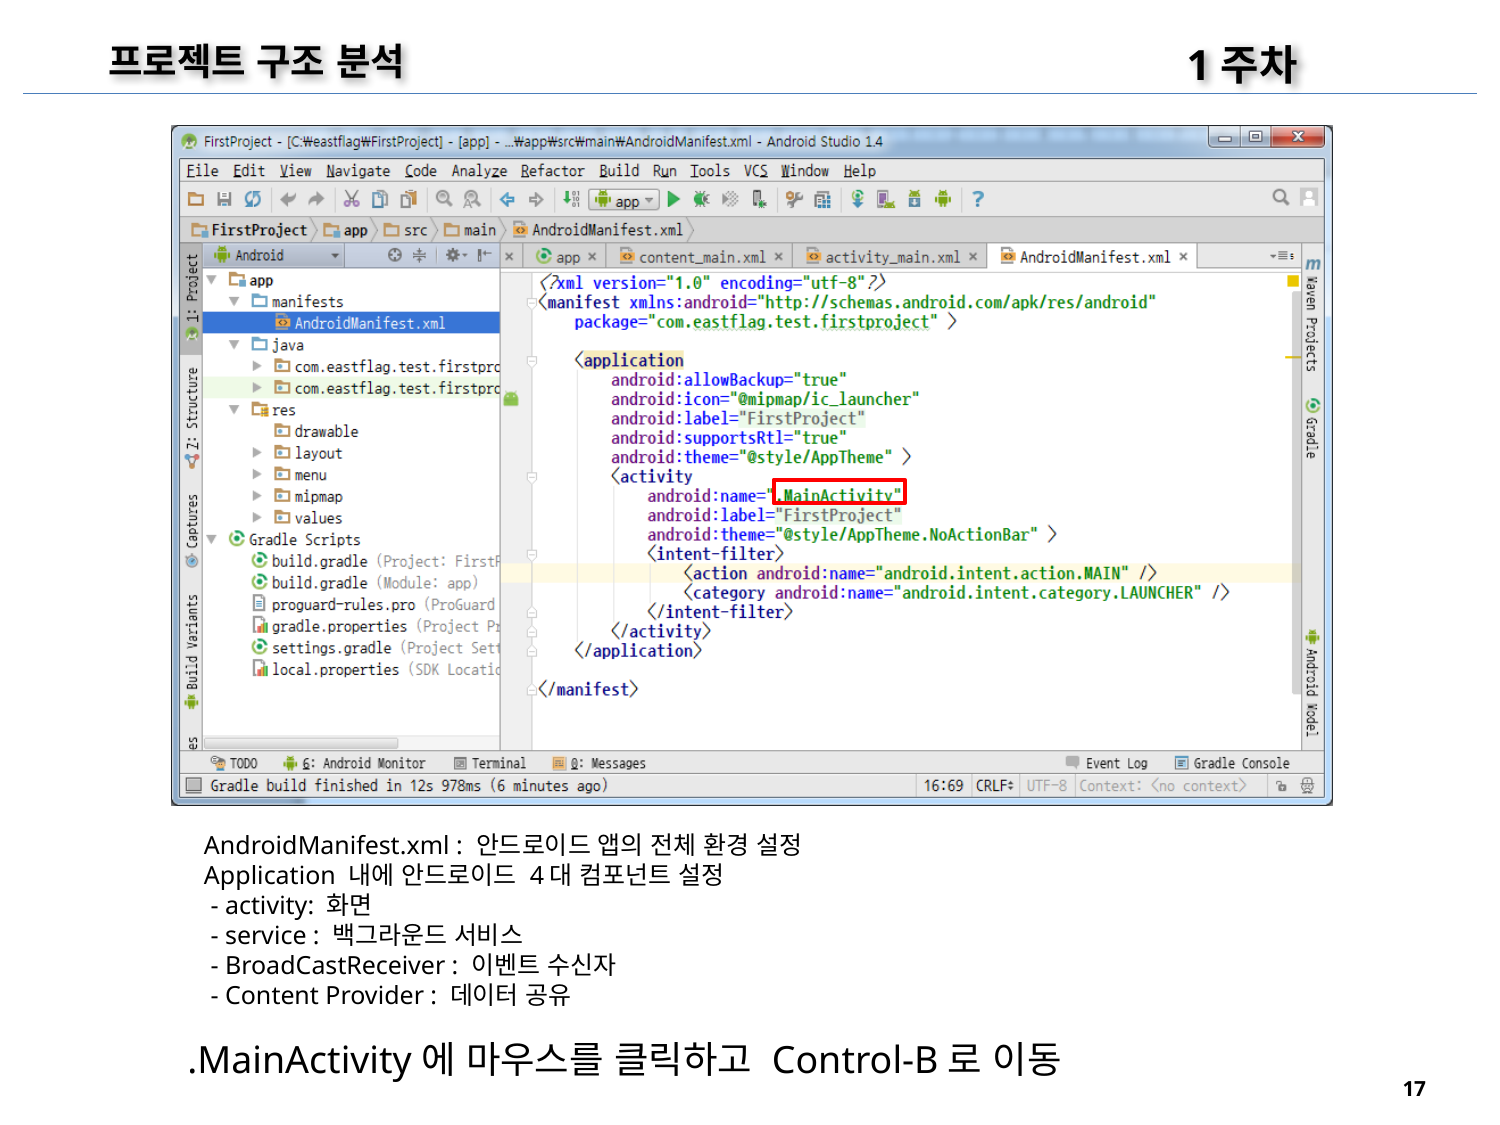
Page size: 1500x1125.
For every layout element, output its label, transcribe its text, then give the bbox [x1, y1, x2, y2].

text_box 1주차 [1171, 30, 1313, 96]
text_box AndroidManifest.xml : 안드로이드 앱의 전체 환경 설정 Application 내에 안드로이드 4대 컴포넌트 설정 - activity: 화면 - service : 백그라운드 서비스 - BroadCastReceiver : 이벤트 수신자 - Content Provider : 데이터 공유 [189, 822, 818, 1017]
text_box .MainActivity에 마우스를 클릭하고 Control-B로 이동 [172, 1028, 1077, 1088]
text_box 프로젝트 구조 분석 [93, 30, 421, 91]
picture [170, 125, 1334, 806]
